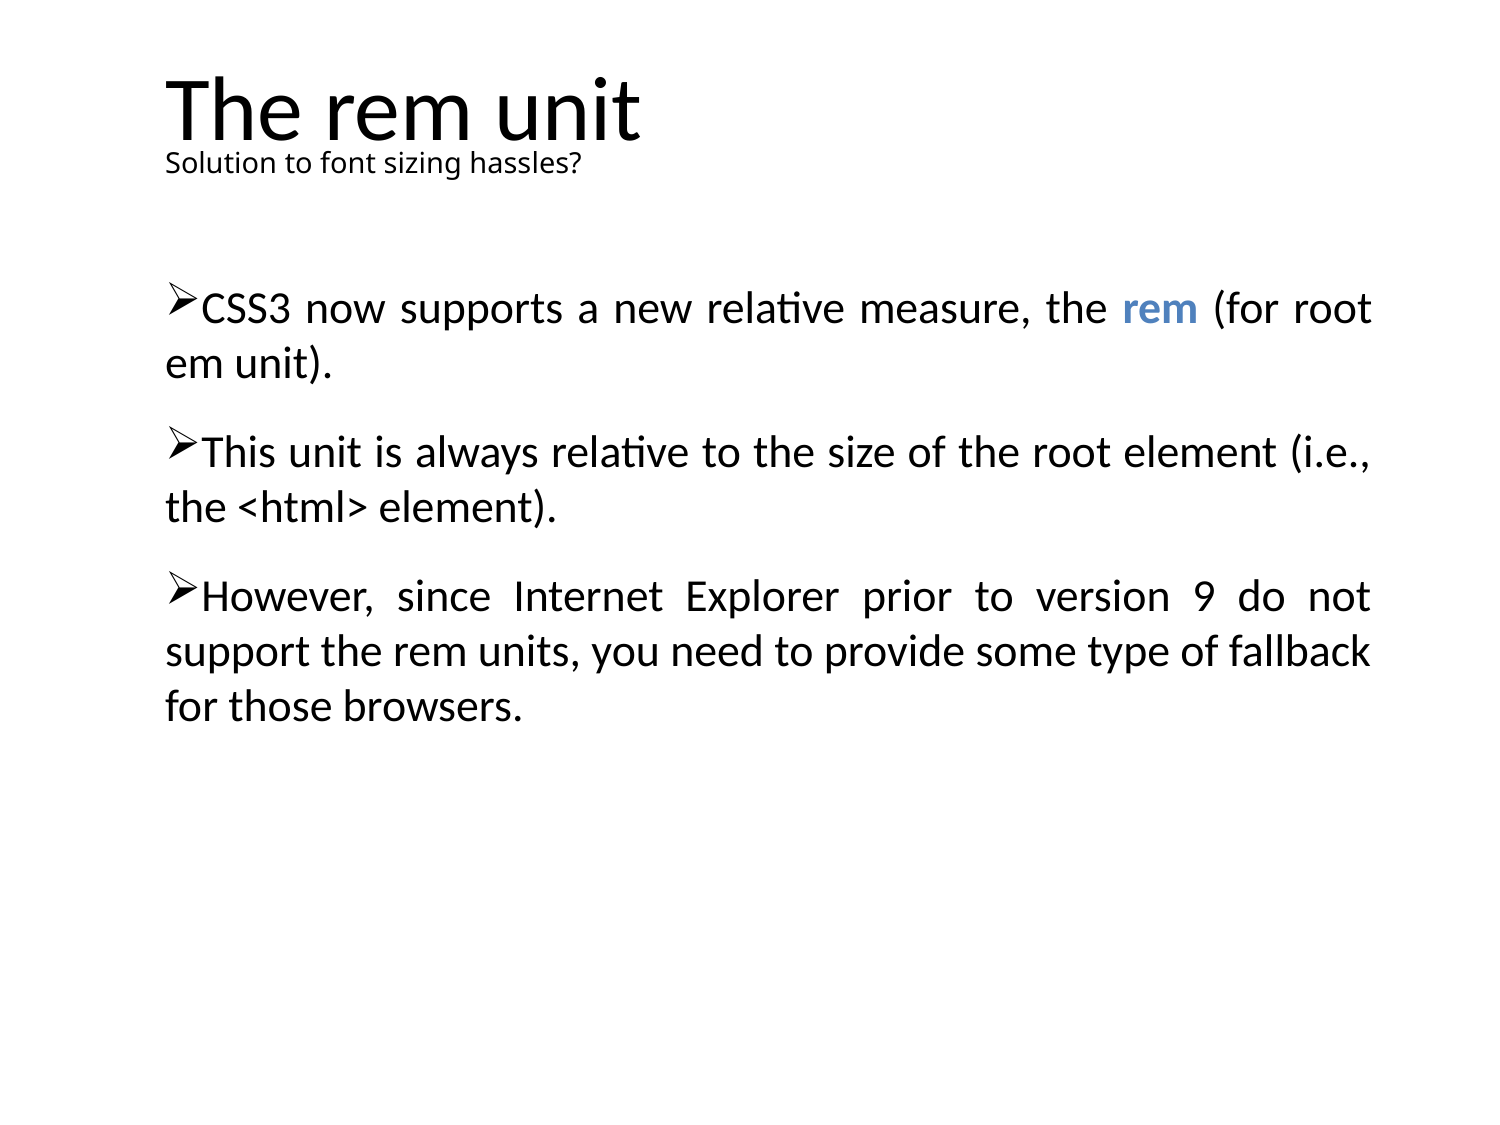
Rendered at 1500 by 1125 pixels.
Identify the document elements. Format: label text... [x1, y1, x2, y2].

list Solution to font sizing hassles? [150, 137, 1200, 188]
list CSS3 now supports a new relative measure, the rem (for root em unit). This unit is always relative to the size of the root element (i.e., the <html> element). However, since Internet Explorer prior to version 9 do not support the rem units, you need to provide some type of fallback for those browsers. [150, 270, 1388, 788]
title The rem unit [150, 20, 1425, 188]
